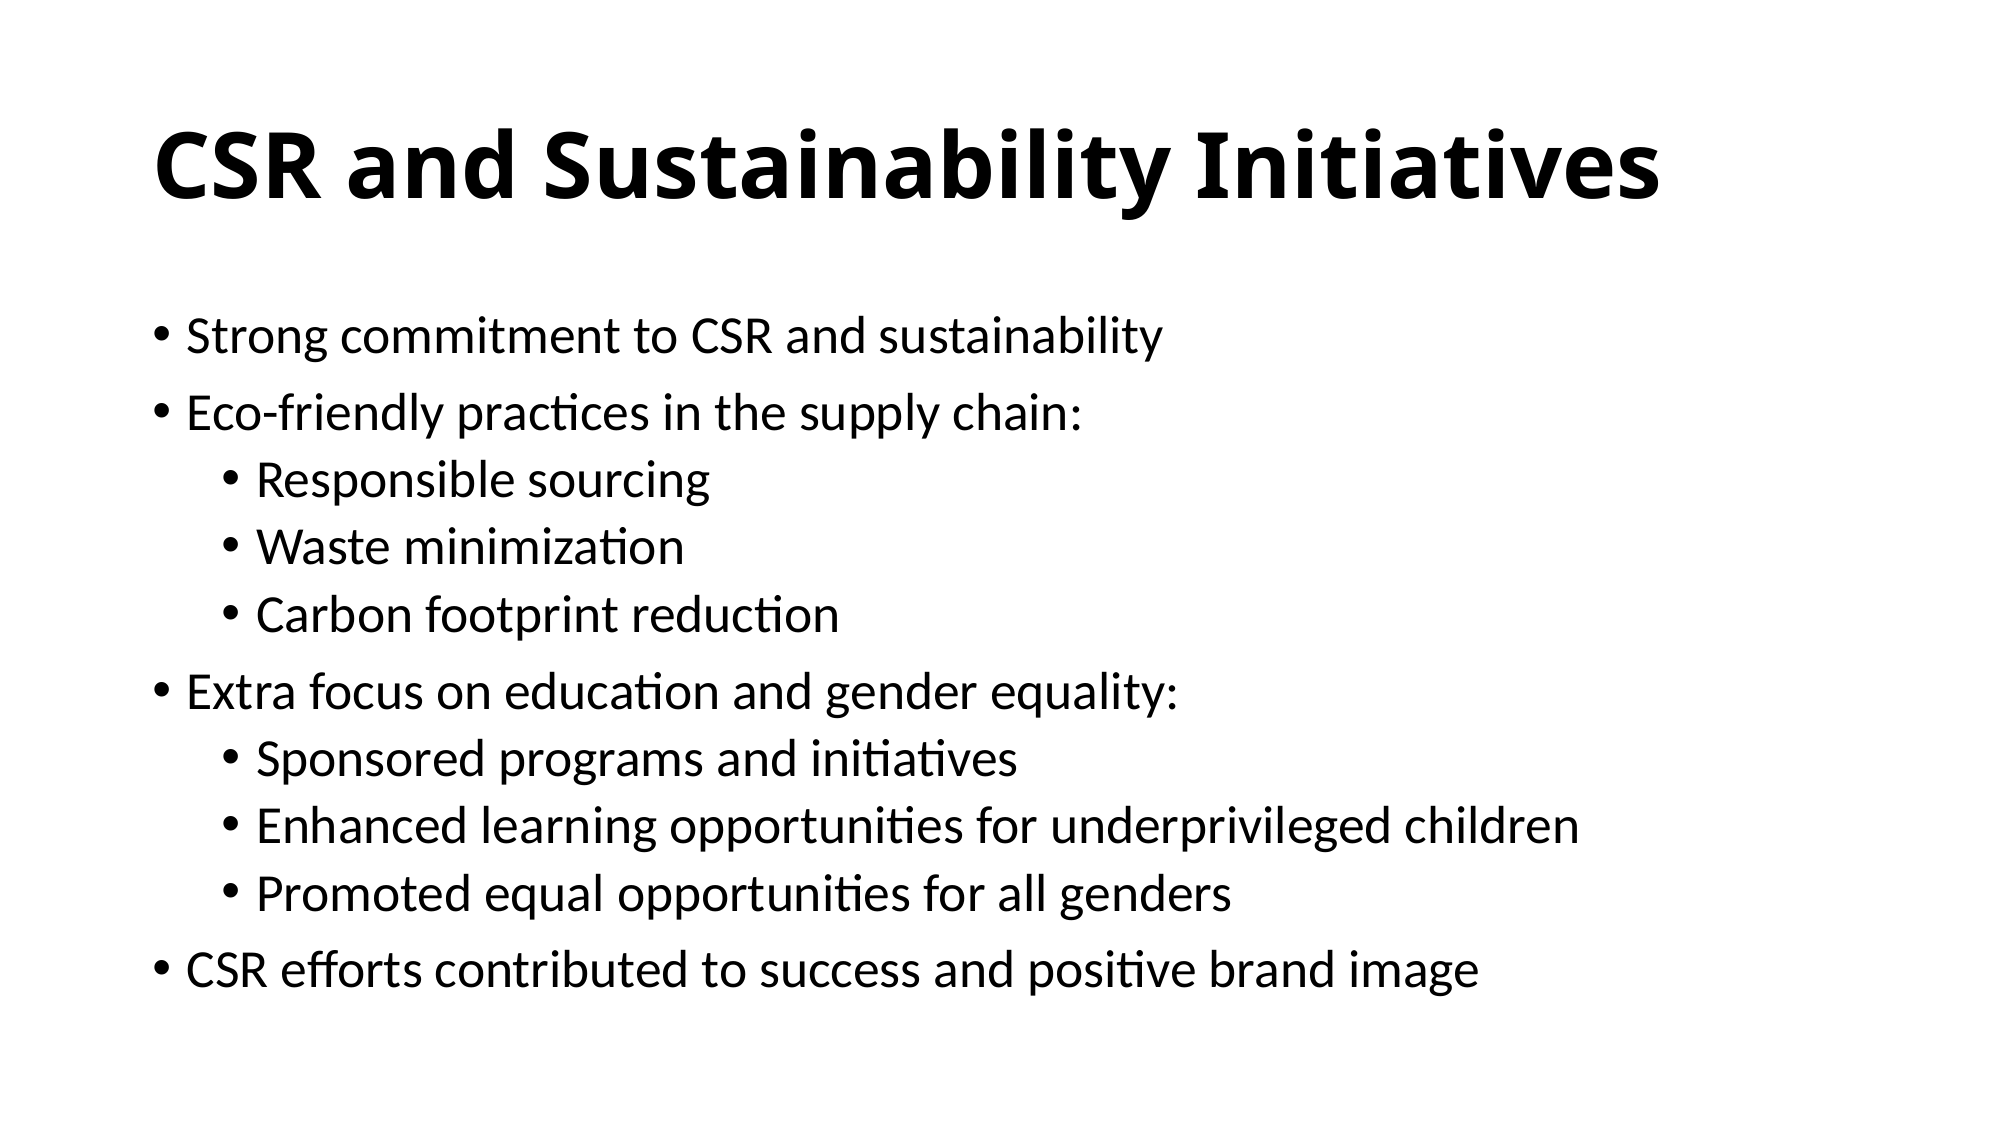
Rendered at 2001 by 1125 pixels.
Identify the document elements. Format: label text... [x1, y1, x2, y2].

title CSR and Sustainability Initiatives [137, 59, 1863, 278]
list Strong commitment to CSR and sustainability Eco-friendly practices in the supply chain: Responsible sourcing Waste minimization Carbon footprint reduction Extra focus on education and gender equality: Sponsored programs and initiatives Enhanced learning opportunities for underprivileged children Promoted equal opportunities for all genders CSR efforts contributed to success and positive brand image [137, 299, 1863, 1014]
